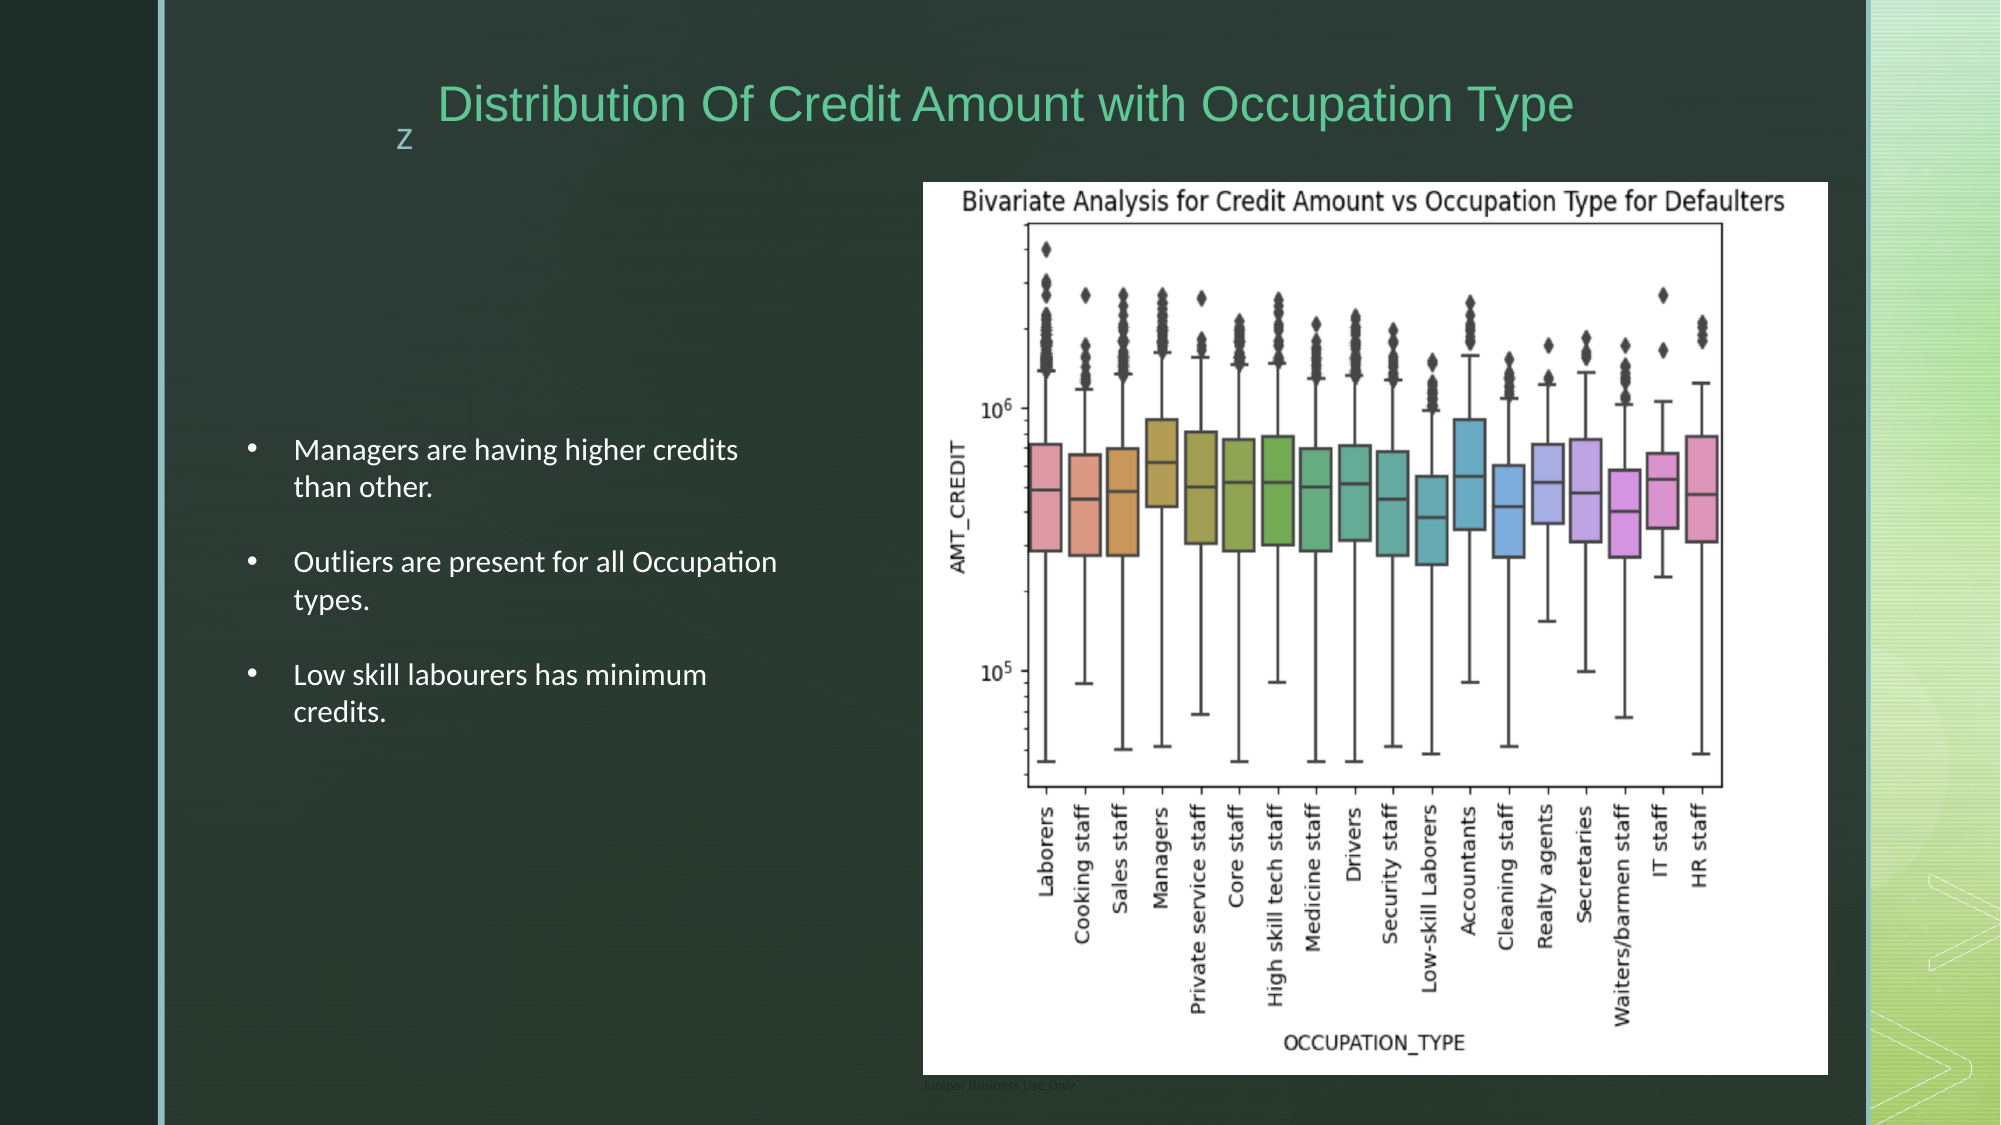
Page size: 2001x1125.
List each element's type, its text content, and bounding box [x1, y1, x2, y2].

text_box Managers are having higher credits than other. Outliers are present for all Occupation types. Low skill labourers has minimum credits. [232, 384, 802, 737]
picture [922, 181, 1828, 1076]
picture [1871, 0, 2001, 1125]
text_box Distribution Of Credit Amount with Occupation Type [422, 64, 1591, 139]
